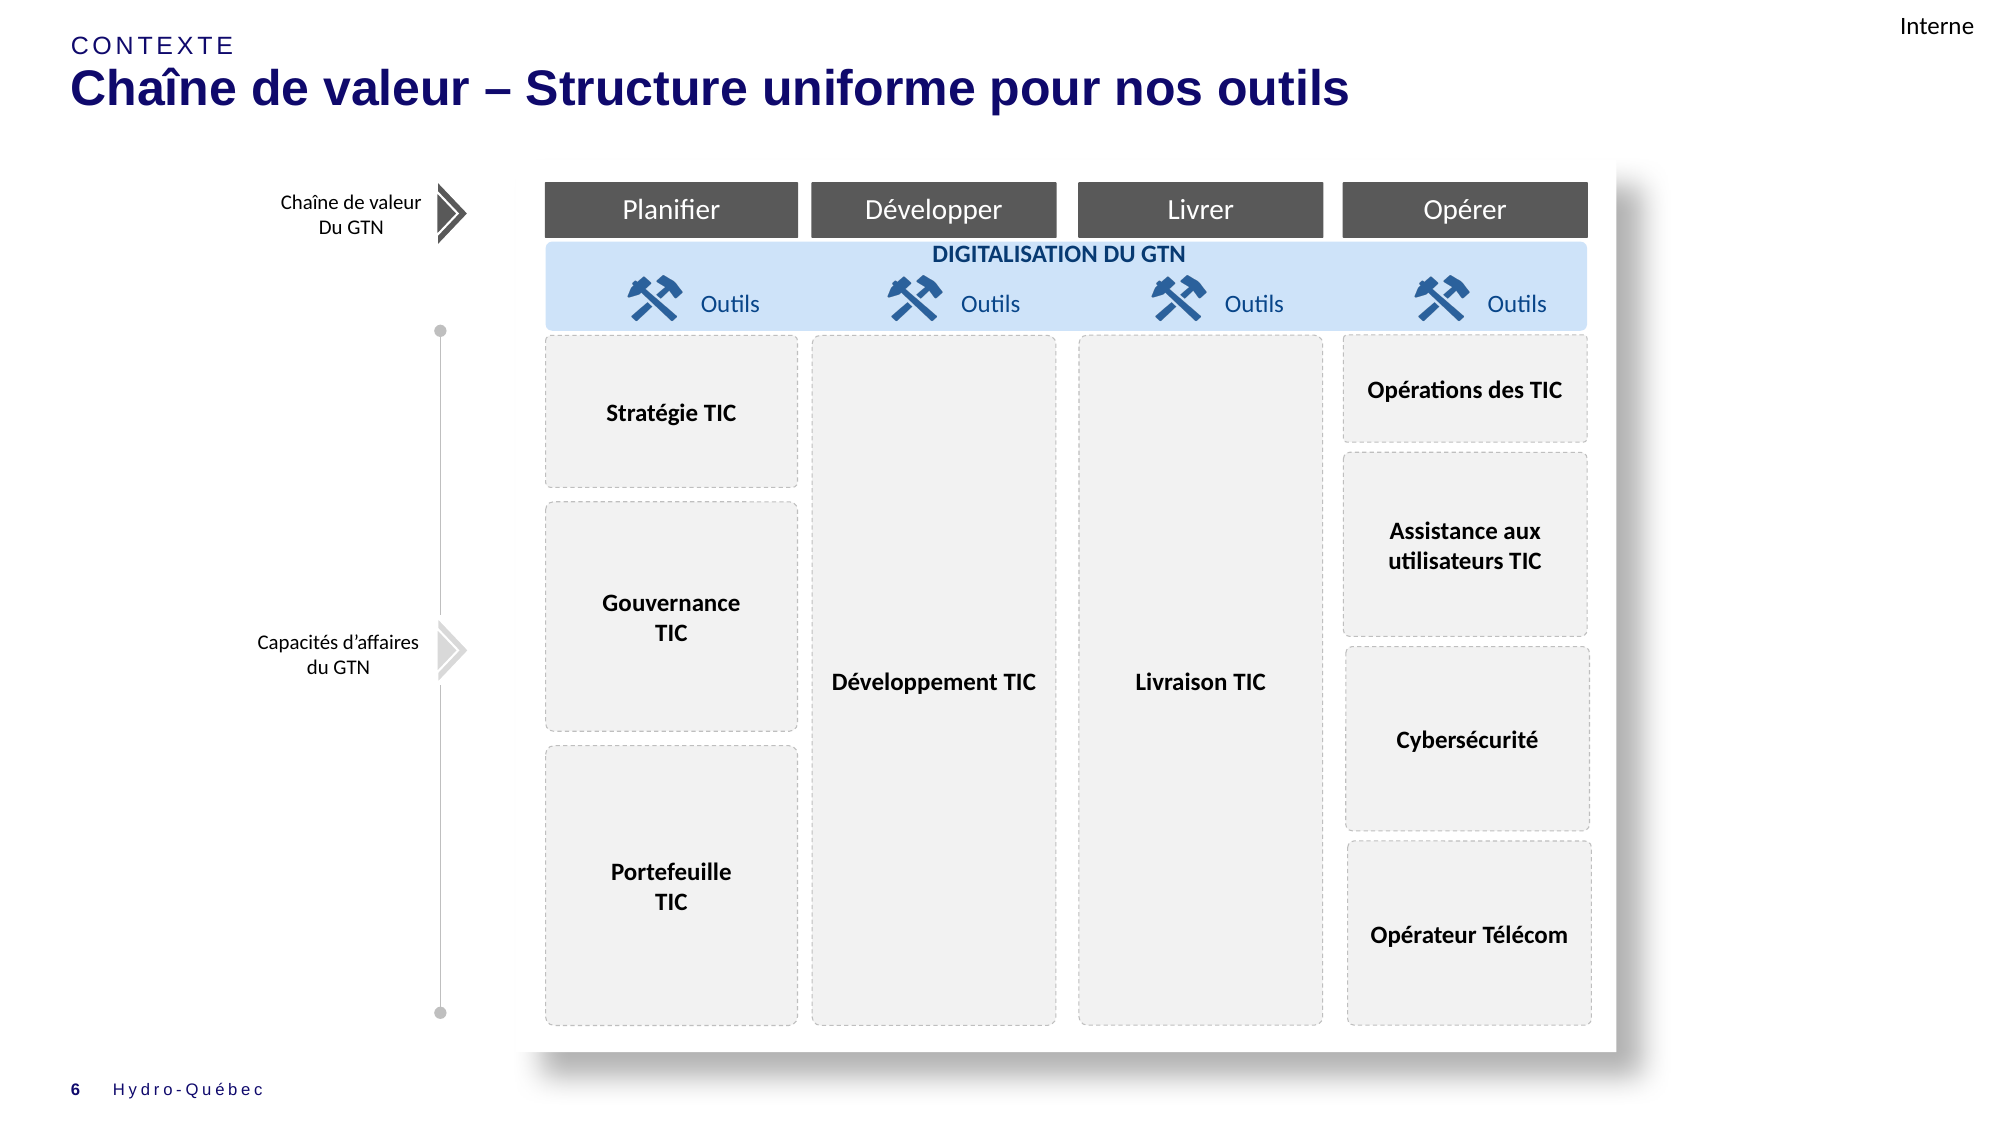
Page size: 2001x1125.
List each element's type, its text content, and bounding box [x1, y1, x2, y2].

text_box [545, 182, 1592, 1026]
list CONTEXTE [70, 29, 1929, 60]
text_box [515, 158, 1617, 1053]
title Chaîne de valeur – Structure uniforme pour nos outils [70, 62, 1930, 145]
text_box Chaîne de valeur Du GTN [248, 187, 435, 244]
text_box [436, 180, 469, 247]
picture [1149, 271, 1209, 325]
picture [1412, 271, 1472, 325]
text_box Capacités d’affaires du GTN [235, 276, 442, 1031]
picture [885, 271, 945, 325]
picture [625, 271, 685, 325]
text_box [436, 617, 469, 684]
